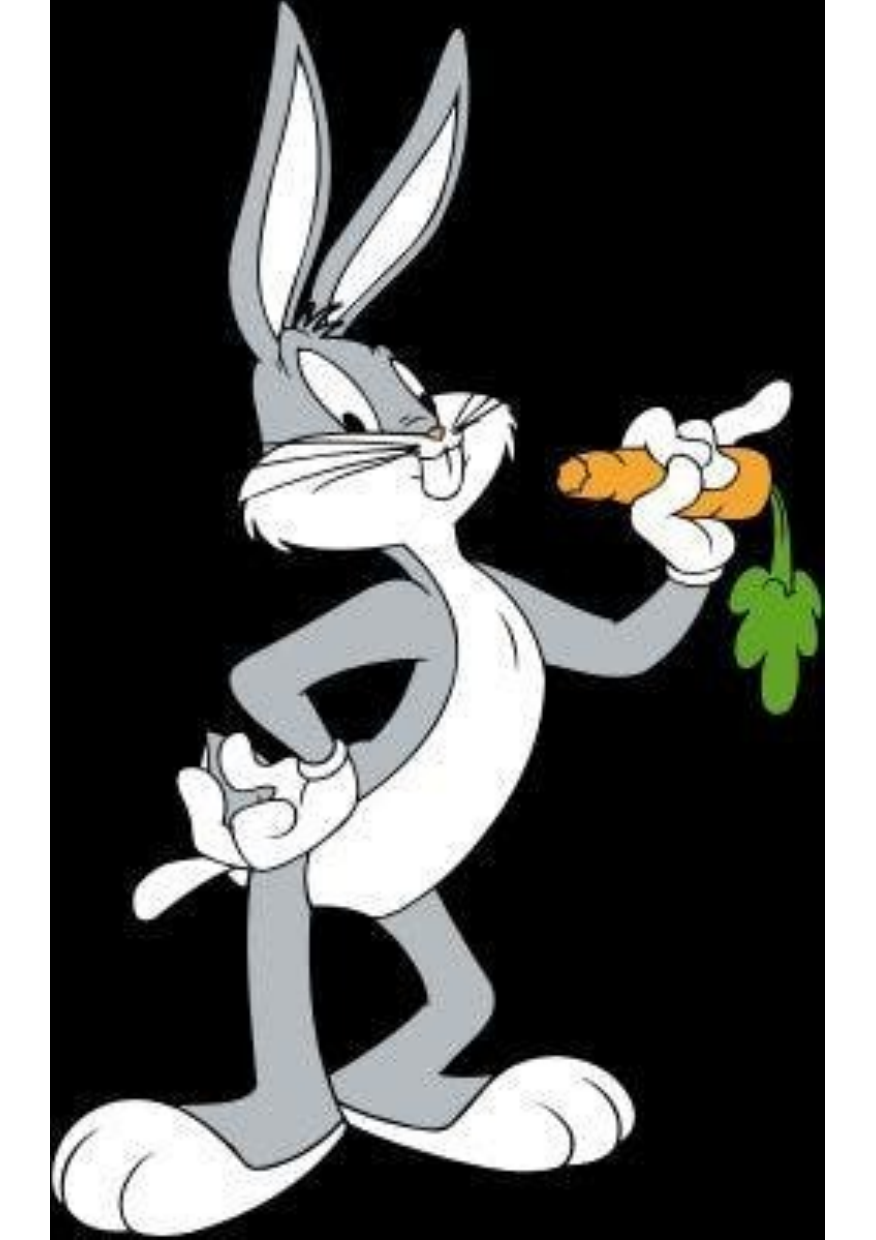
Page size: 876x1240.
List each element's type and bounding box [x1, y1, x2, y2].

picture [49, 0, 826, 1240]
